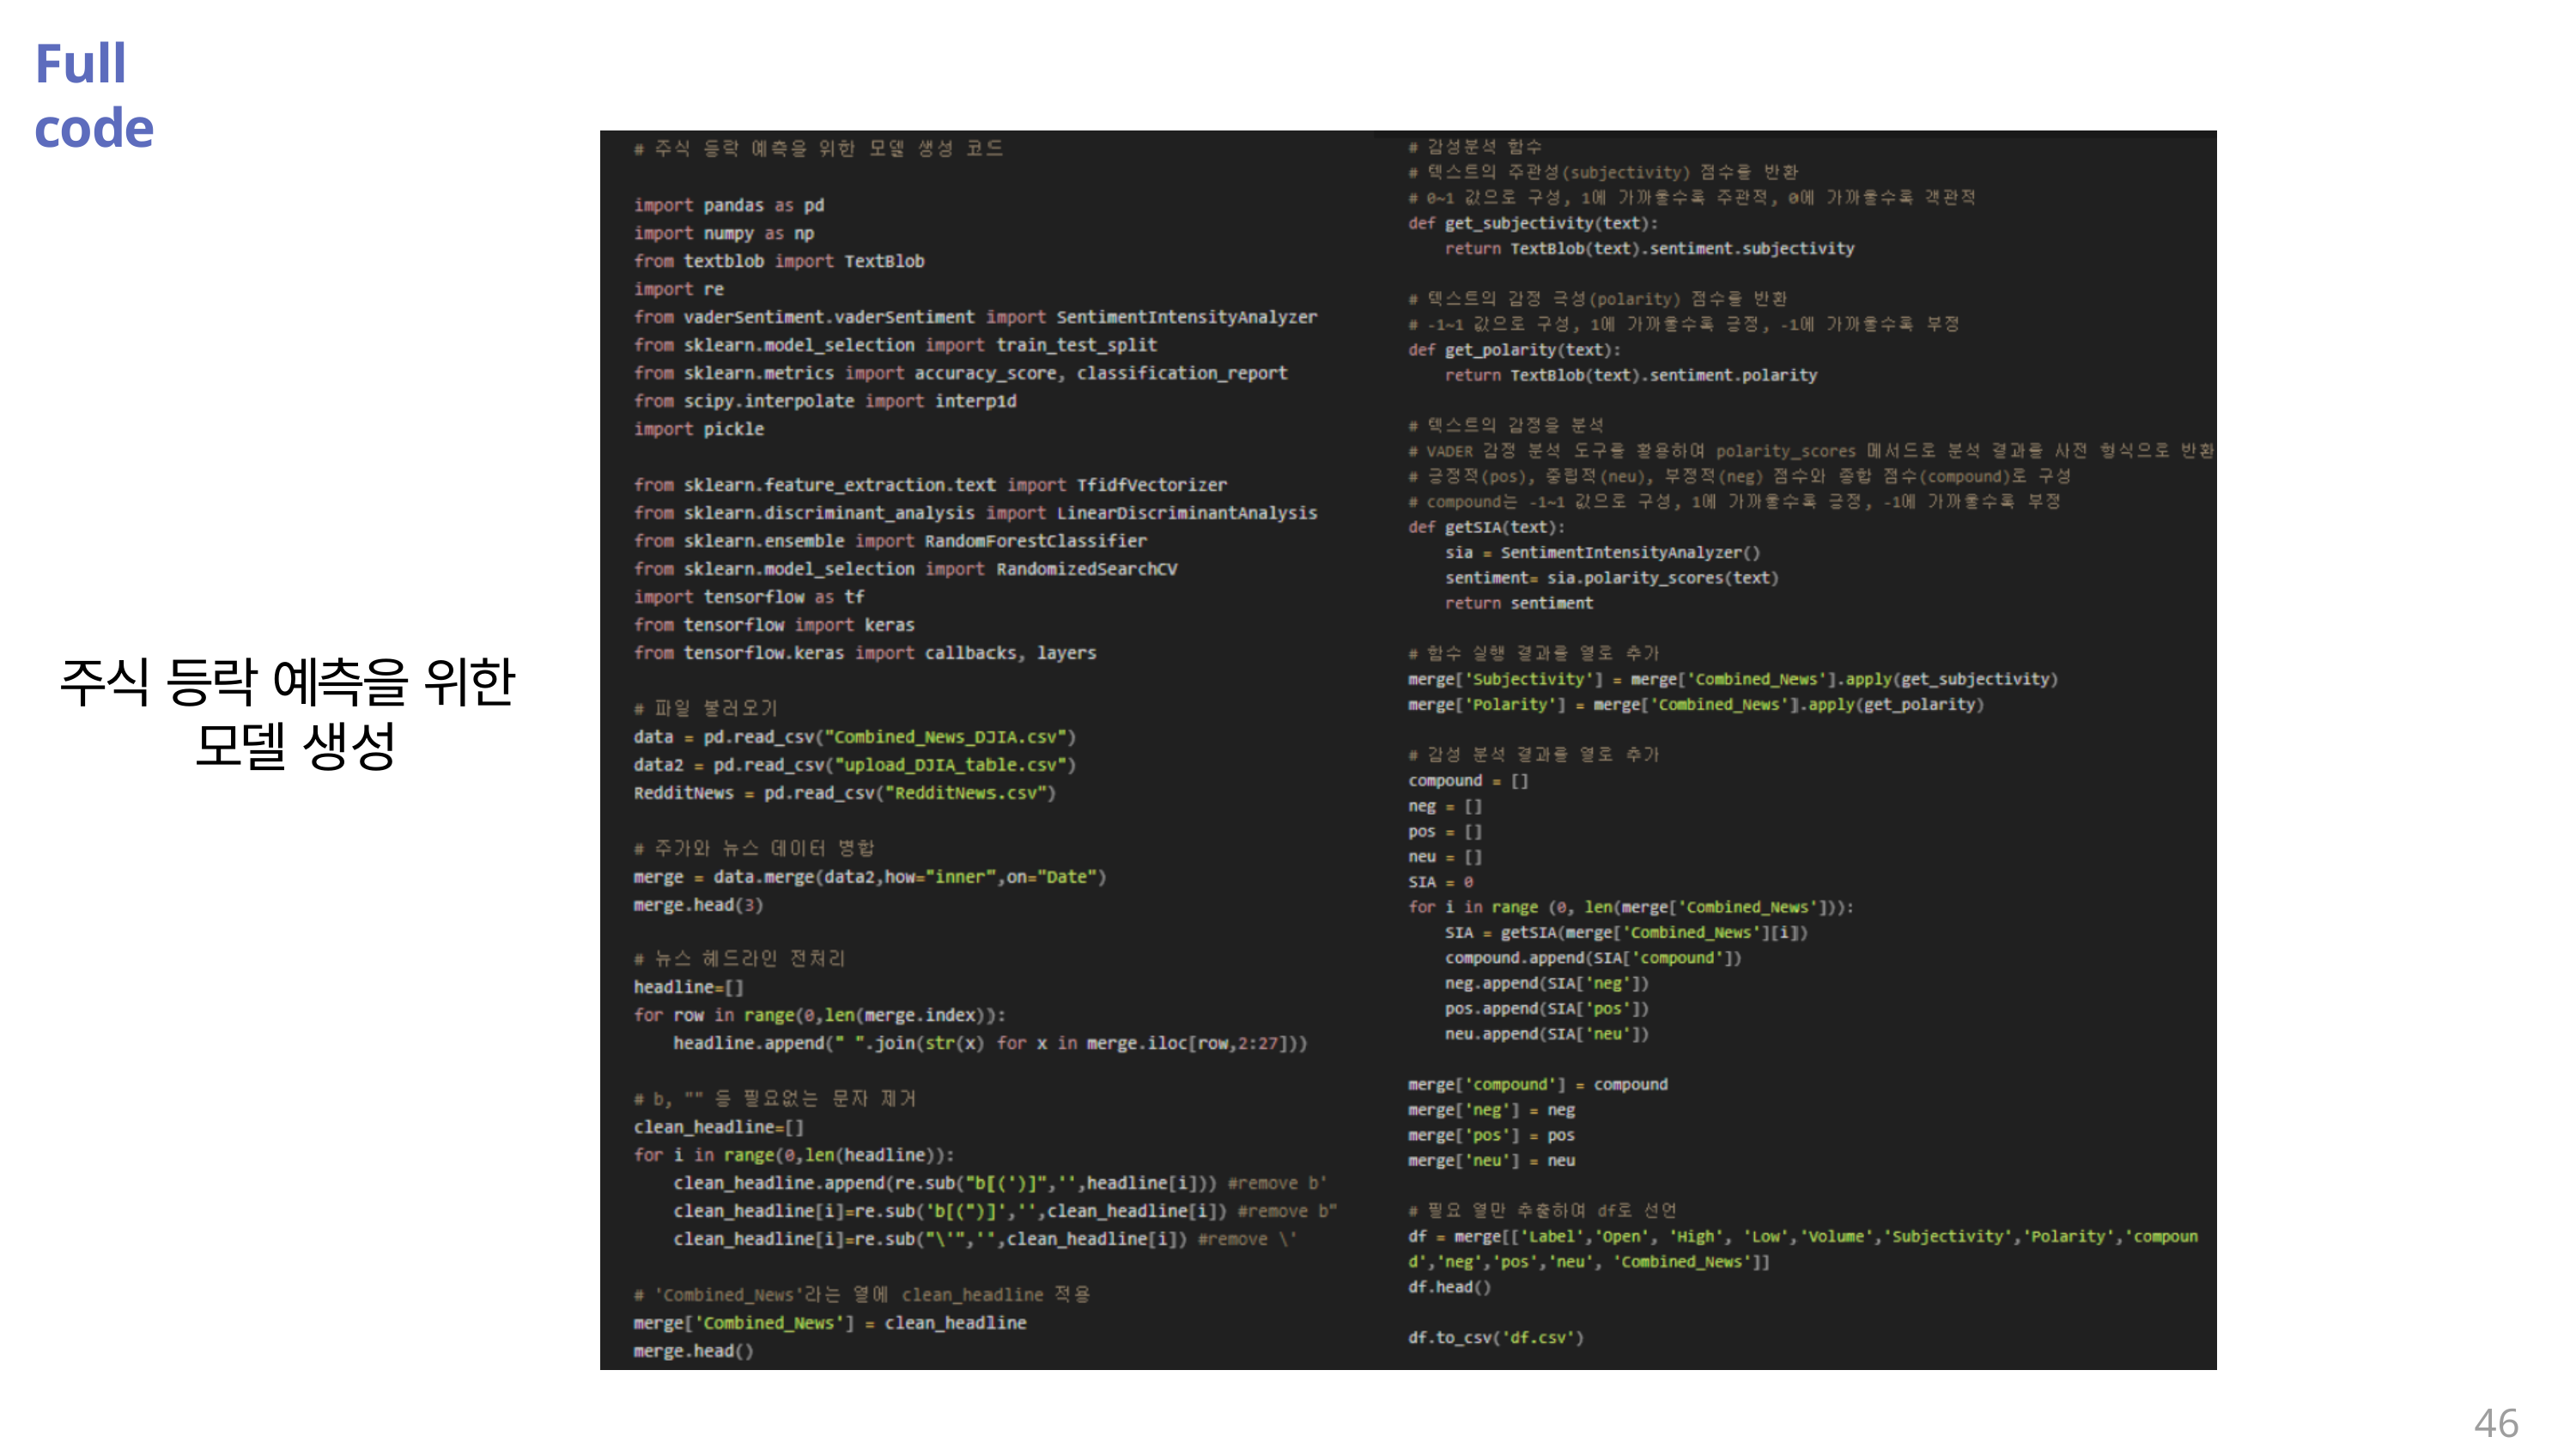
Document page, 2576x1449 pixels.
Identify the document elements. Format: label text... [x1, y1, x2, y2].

slide_number 46 [2469, 1390, 2528, 1449]
text_box Full code [32, 27, 244, 158]
text_box 주식 등락 예측을 위한 모델 생성 [57, 647, 543, 779]
picture [600, 130, 2217, 1370]
